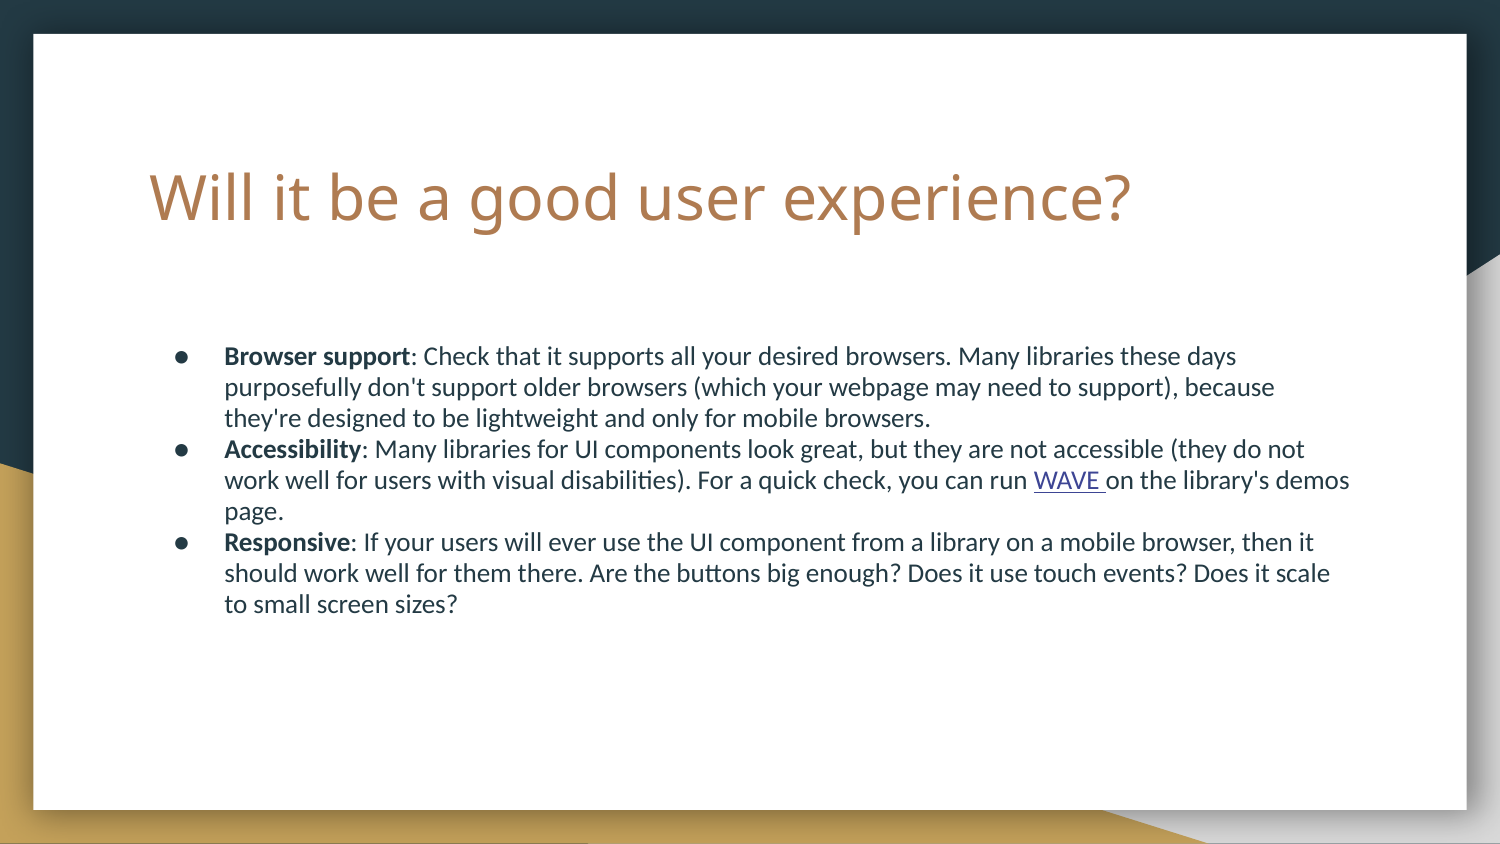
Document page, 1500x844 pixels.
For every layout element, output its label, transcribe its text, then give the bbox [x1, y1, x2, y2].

list Browser support: Check that it supports all your desired browsers. Many libraries these days purposefully don't support older browsers (which your webpage may need to support), because they're designed to be lightweight and only for mobile browsers. Accessibility: Many libraries for UI components look great, but they are not accessible (they do not work well for users with visual disabilities). For a quick check, you can run WAVE on the library's demos page. Responsive: If your users will ever use the UI component from a library on a mobile browser, then it should work well for them there. Are the buttons big enough? Does it use touch events? Does it scale to small screen sizes? [134, 326, 1366, 729]
title Will it be a good user experience? [134, 138, 1366, 296]
